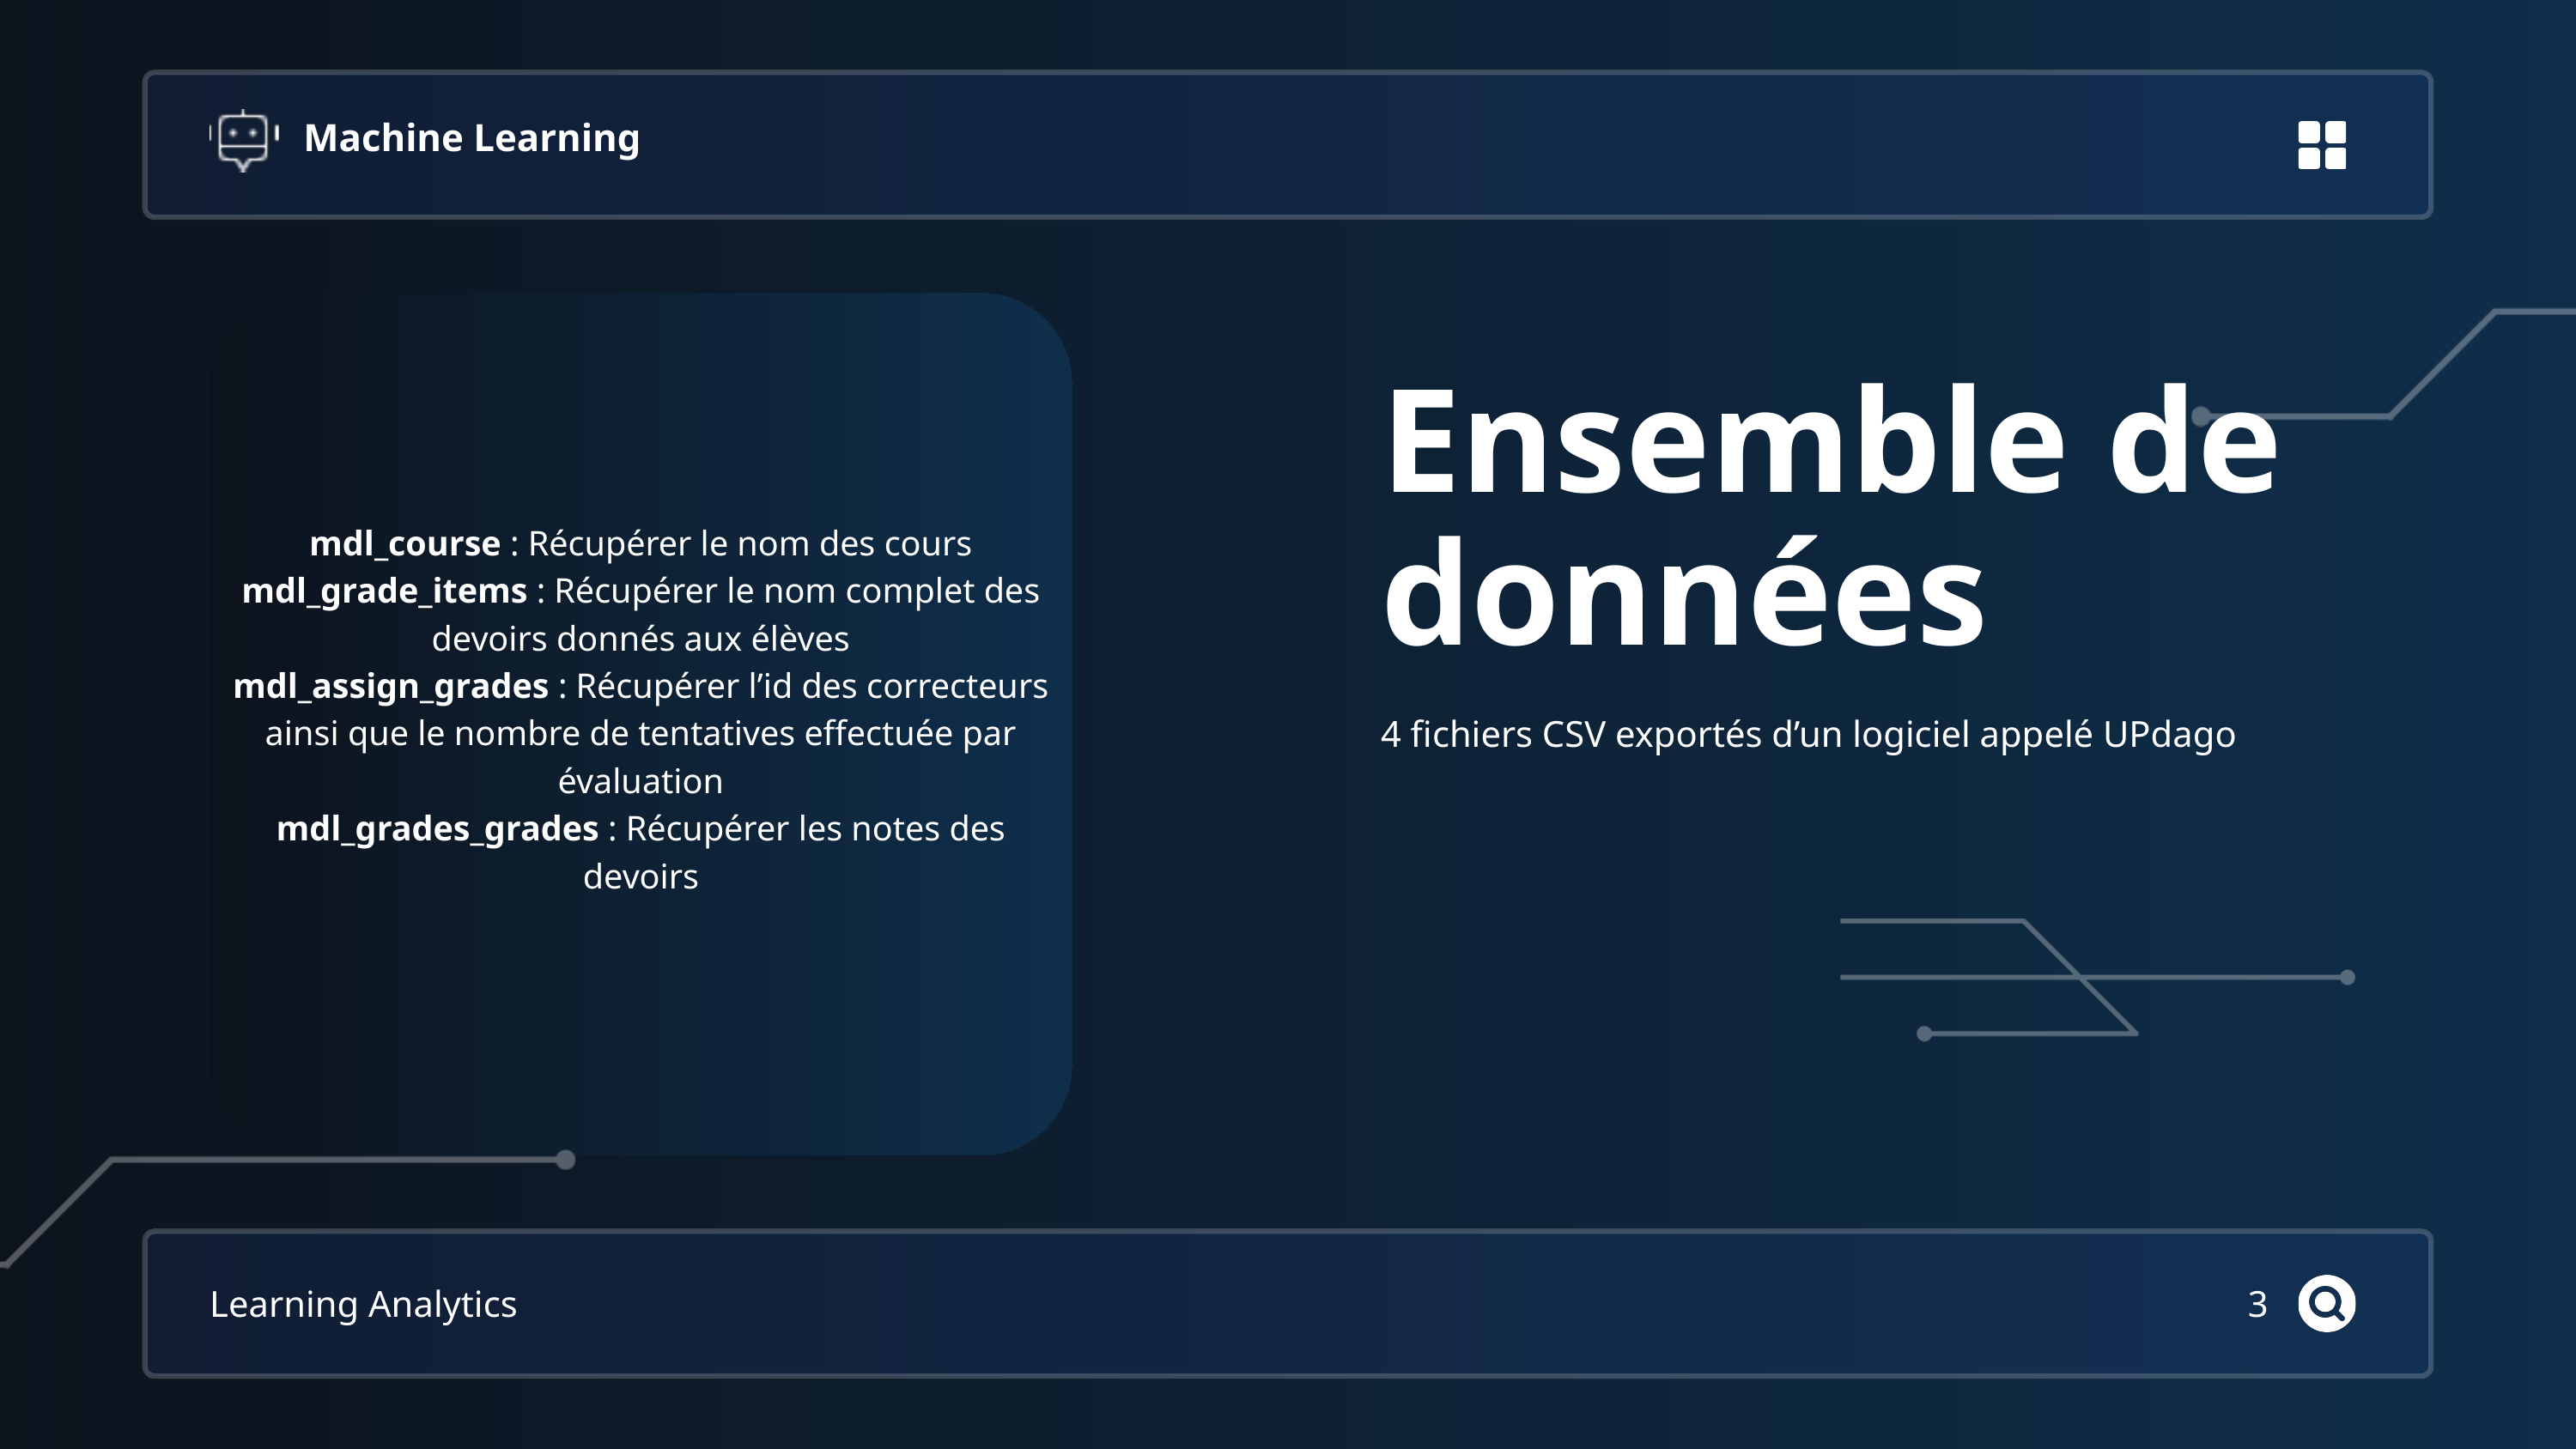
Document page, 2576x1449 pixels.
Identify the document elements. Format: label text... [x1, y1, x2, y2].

text_box [1840, 919, 2356, 1042]
text_box Ensemble de données [1381, 367, 2299, 674]
text_box [2191, 301, 2576, 428]
text_box 4 fichiers CSV exportés d’un logiciel appelé UPdago [1381, 693, 2356, 755]
text_box [0, 1149, 576, 1276]
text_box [144, 1231, 2432, 1377]
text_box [209, 293, 1073, 1156]
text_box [144, 72, 2432, 218]
